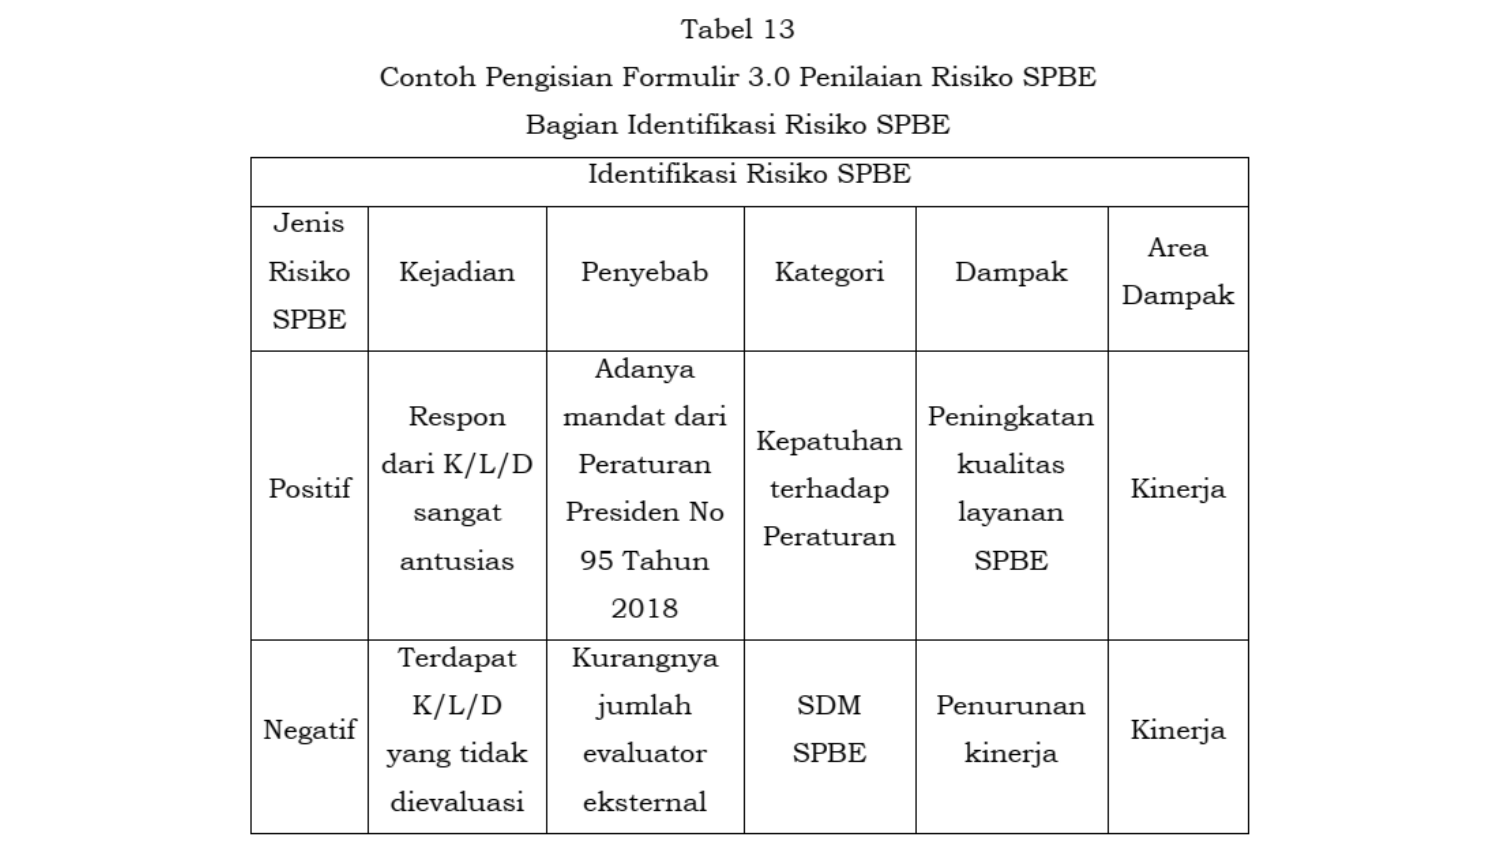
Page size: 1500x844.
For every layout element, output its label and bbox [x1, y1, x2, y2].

picture [211, 0, 1289, 844]
